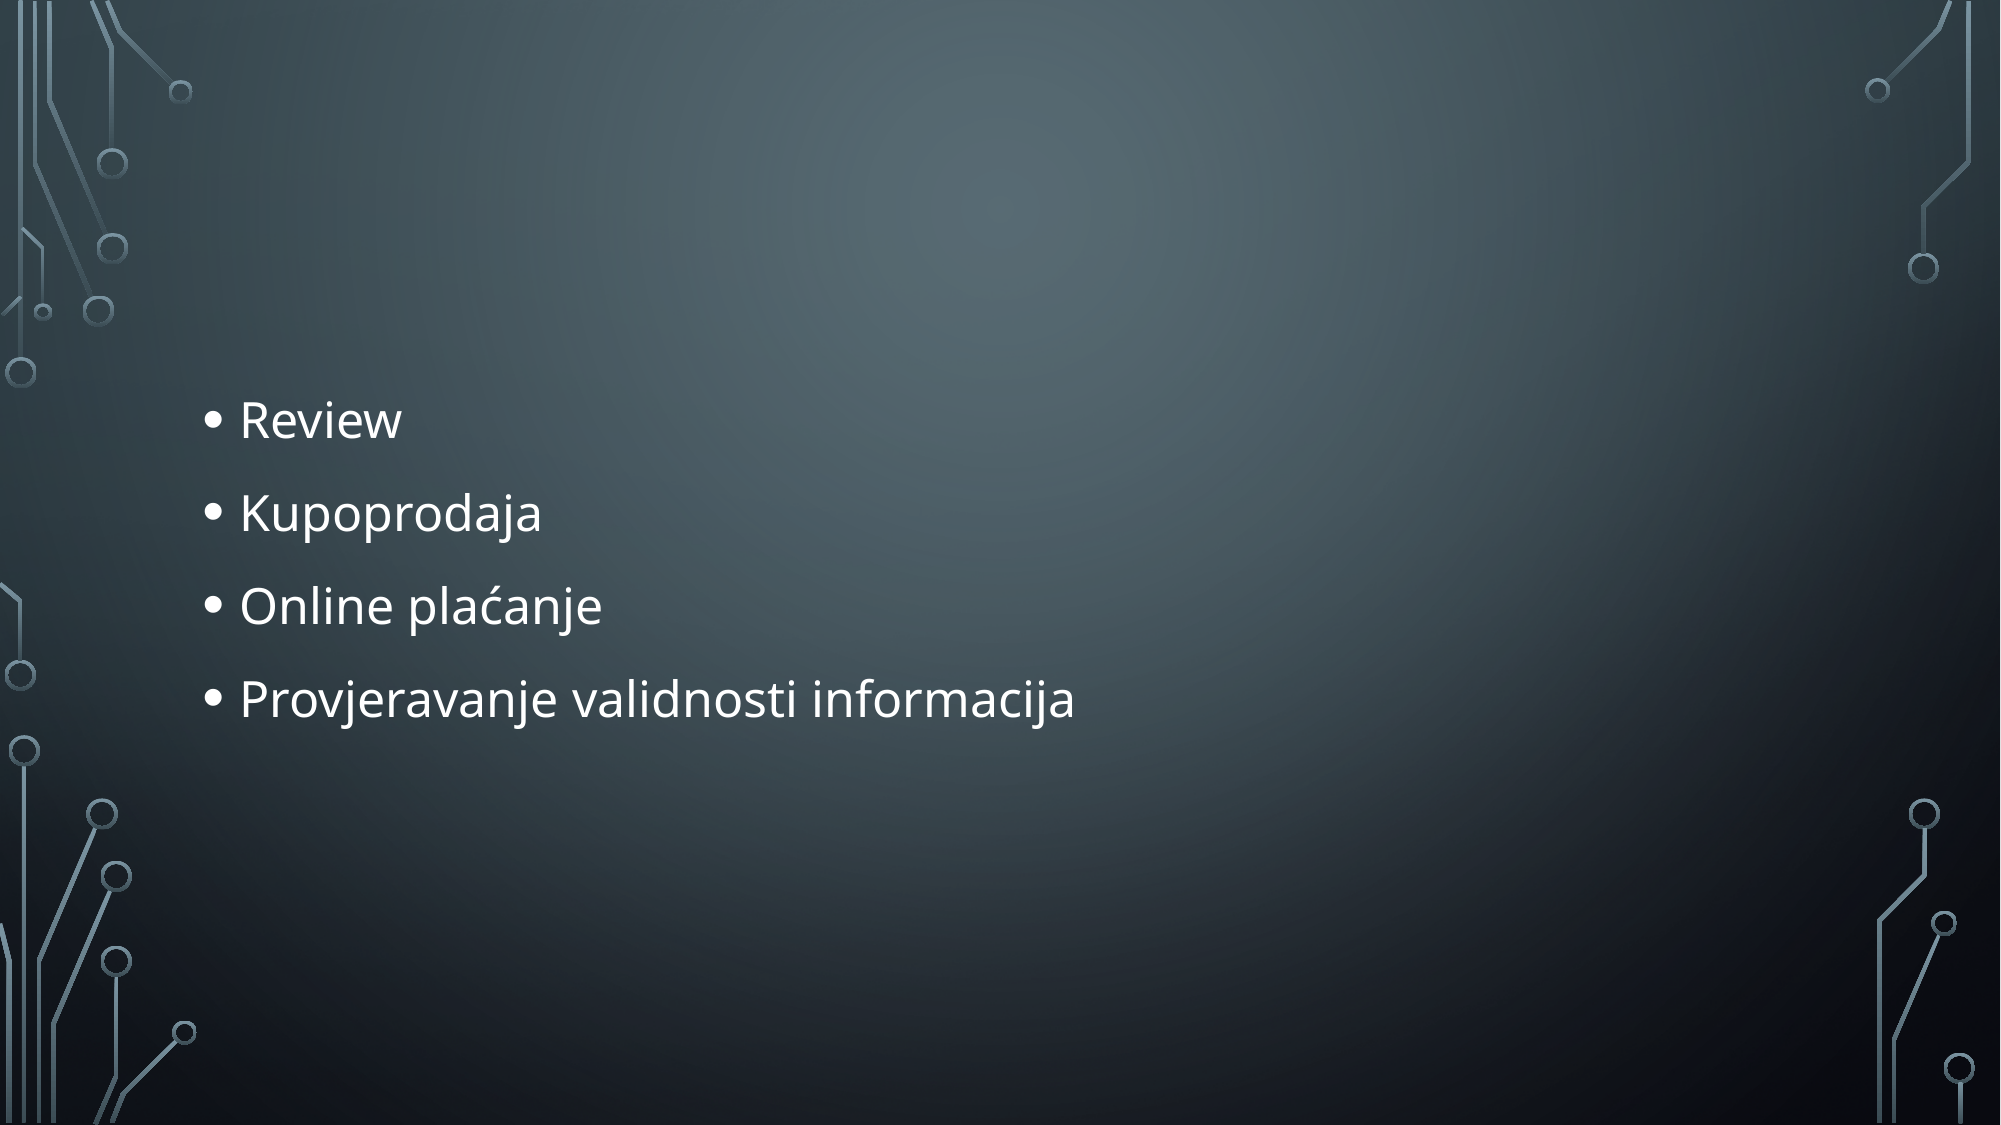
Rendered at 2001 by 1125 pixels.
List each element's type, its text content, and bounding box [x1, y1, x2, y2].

list Review Kupoprodaja Online plaćanje Provjeravanje validnosti informacija [187, 369, 1813, 950]
